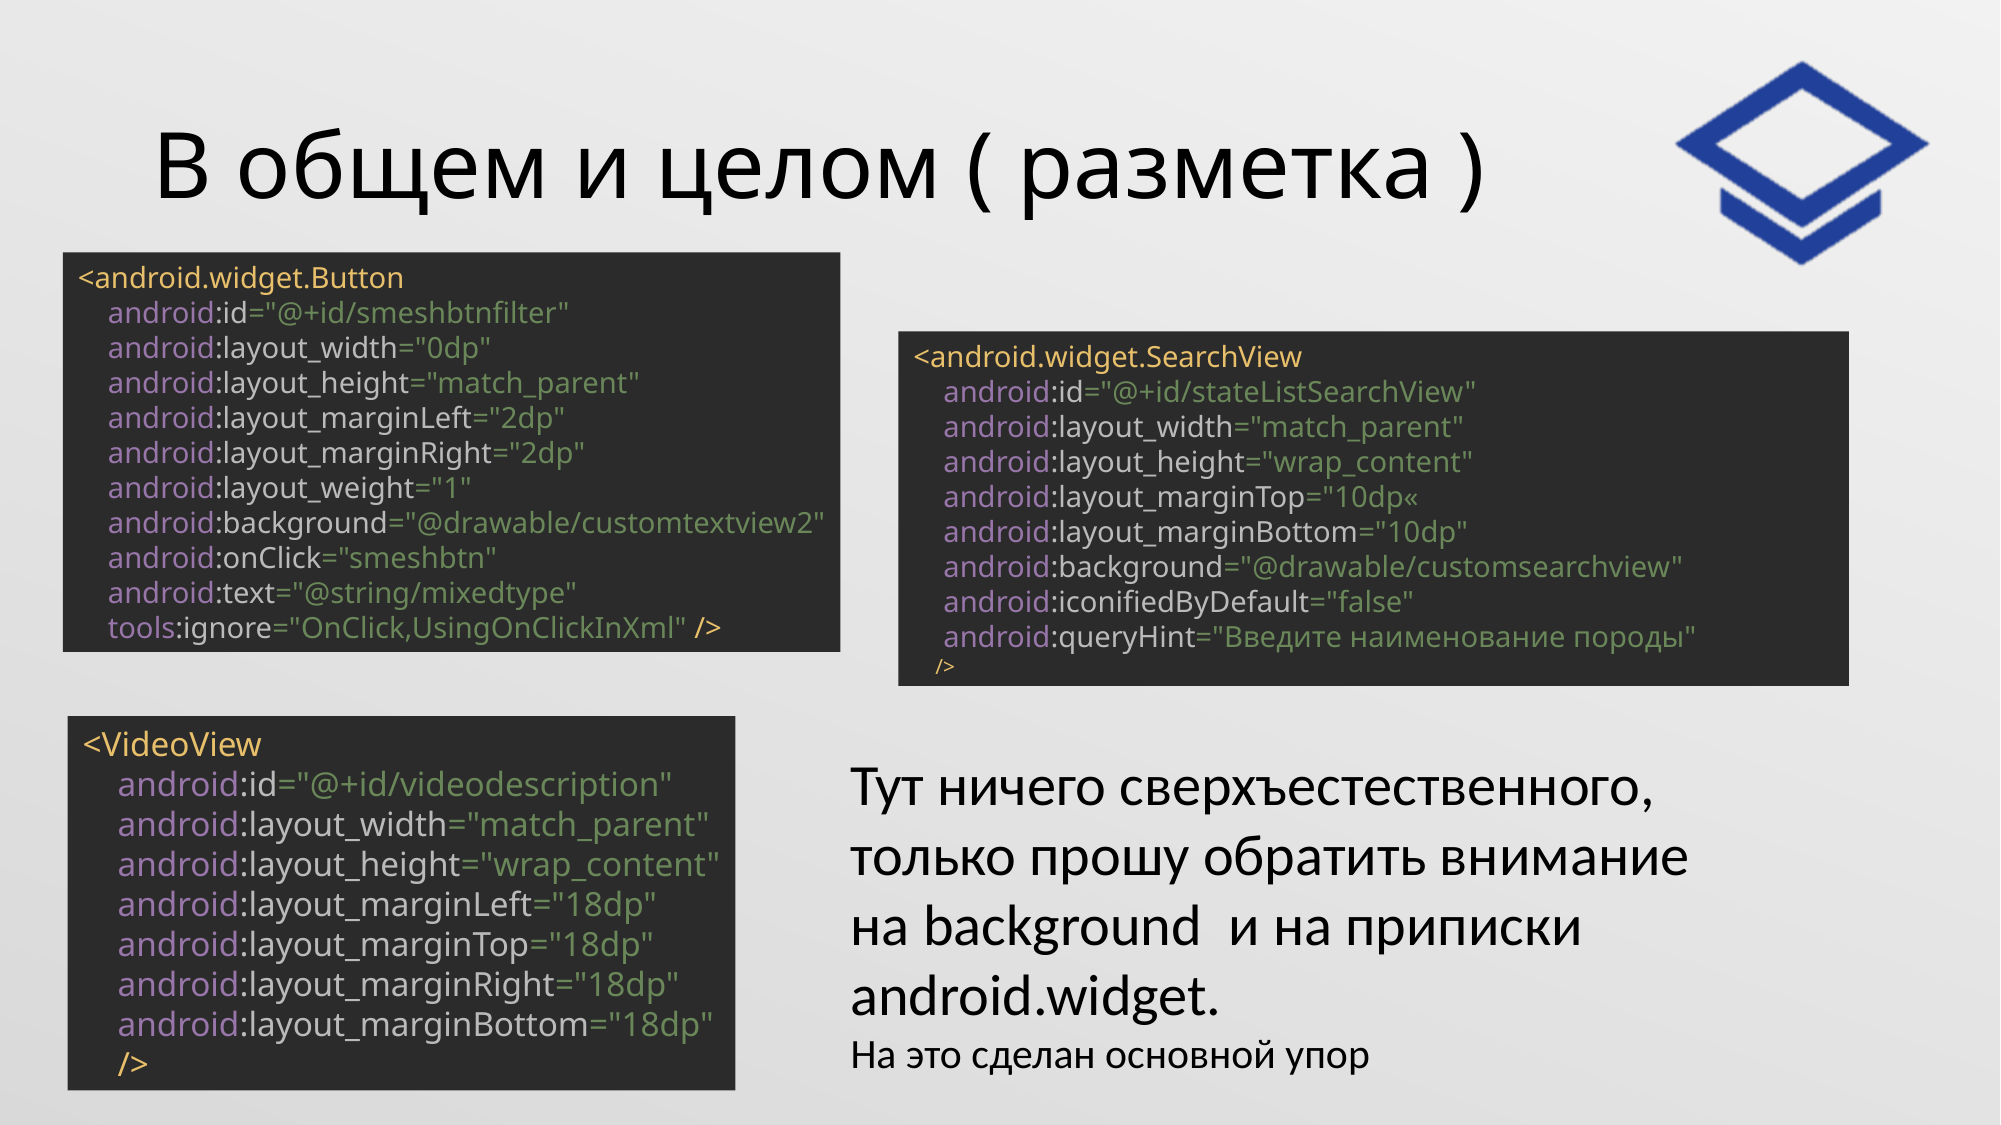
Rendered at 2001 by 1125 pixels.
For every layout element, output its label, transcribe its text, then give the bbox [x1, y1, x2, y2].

text_box Тут ничего сверхъестественного, только прошу обратить внимание на background и на приписки android.widget. На это сделан основной упор [835, 740, 1762, 1085]
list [1668, 59, 1934, 268]
title В общем и целом ( разметка ) [137, 59, 1863, 278]
text_box <android.widget.Button android:id="@+id/smeshbtnfilter" android:layout_width="0dp" android:layout_height="match_parent" android:layout_marginLeft="2dp" android:layout_marginRight="2dp" android:layout_weight="1" android:background="@drawable/customtextview2" android:onClick="smeshbtn" android:text="@string/mixedtype" tools:ignore="OnClick,UsingOnClickInXml" /> [62, 252, 841, 652]
text_box <VideoView android:id="@+id/videodescription" android:layout_width="match_parent" android:layout_height="wrap_content" android:layout_marginLeft="18dp" android:layout_marginTop="18dp" android:layout_marginRight="18dp" android:layout_marginBottom="18dp" /> [67, 716, 736, 1091]
text_box <android.widget.SearchView android:id="@+id/stateListSearchView" android:layout_width="match_parent" android:layout_height="wrap_content" android:layout_marginTop="10dp« android:layout_marginBottom="10dp" android:background="@drawable/customsearchview" android:iconifiedByDefault="false" android:queryHint="Введите наименование породы" /> [898, 331, 1849, 686]
